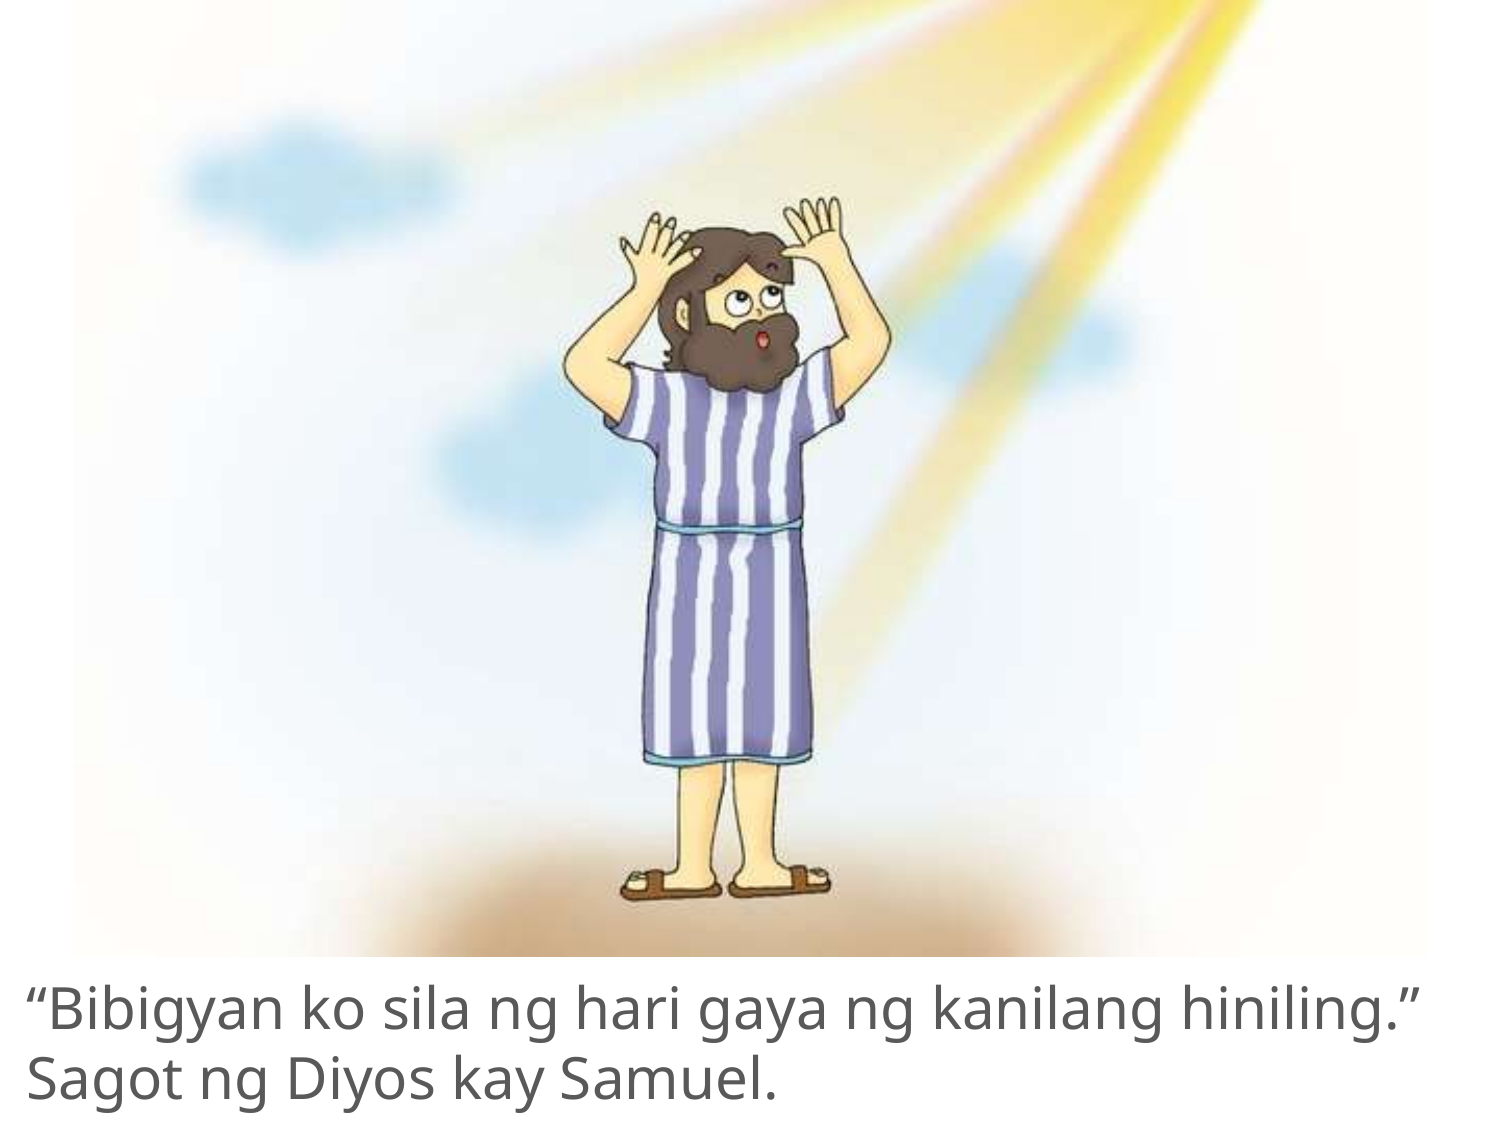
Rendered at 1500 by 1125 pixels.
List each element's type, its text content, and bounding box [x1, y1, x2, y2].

picture [72, 0, 1427, 957]
text_box “Bibigyan ko sila ng hari gaya ng kanilang hiniling.” Sagot ng Diyos kay Samuel. [11, 964, 1483, 1119]
